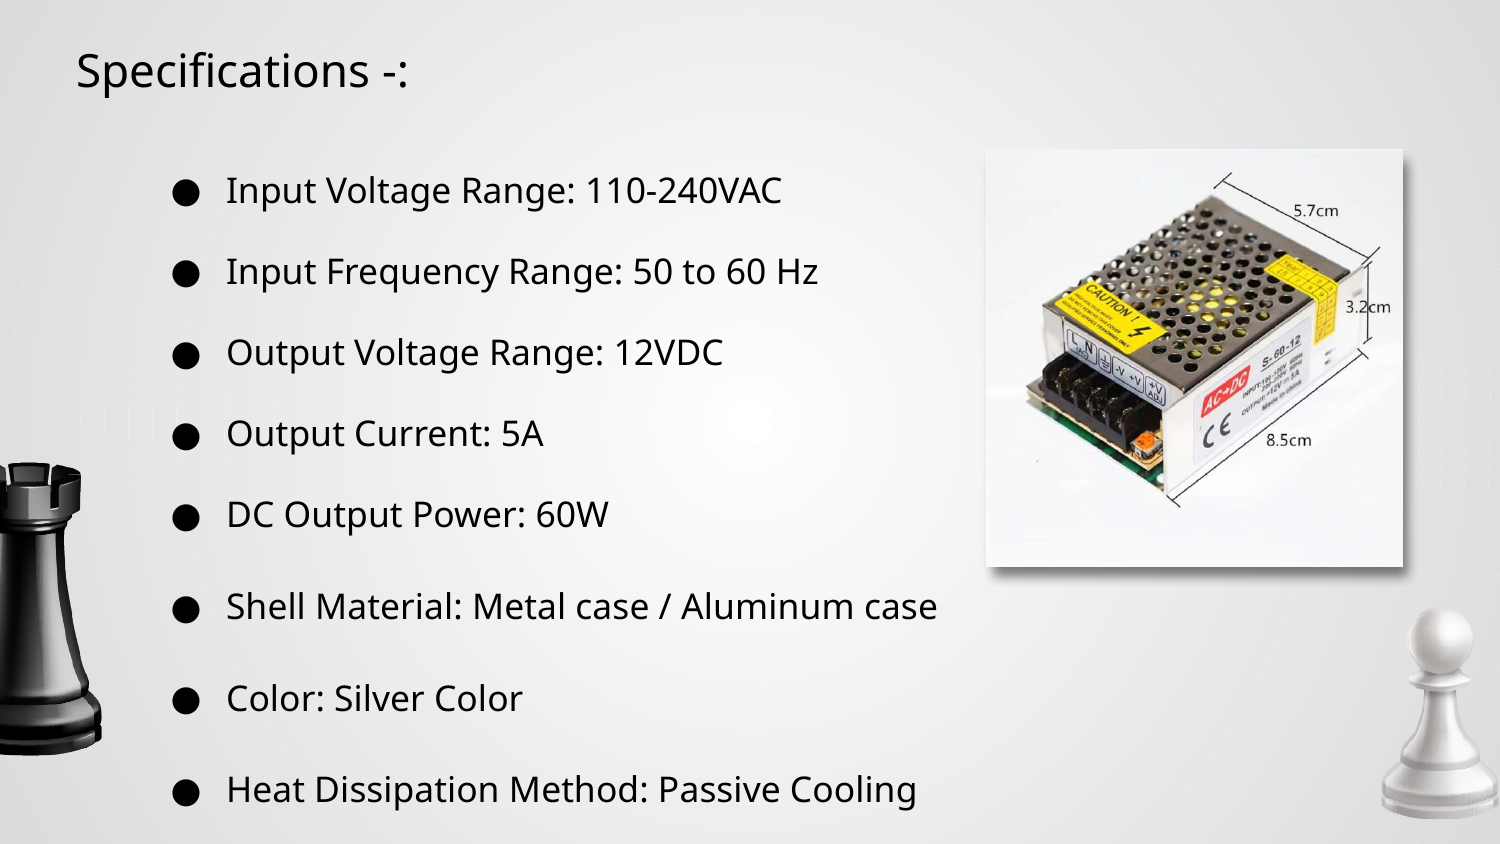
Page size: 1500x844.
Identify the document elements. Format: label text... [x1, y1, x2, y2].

picture [986, 149, 1404, 567]
picture [0, 430, 60, 756]
picture [1363, 574, 1500, 820]
text_box Specifications -: Input Voltage Range: 110-240VAC Input Frequency Range: 50 to 60 Hz Output Voltage Range: 12VDC Output Current: 5A DC Output Power: 60W Shell Material: Metal case / Aluminum case Color: Silver Color Heat Dissipation Method: Passive Cooling [60, 26, 1003, 825]
